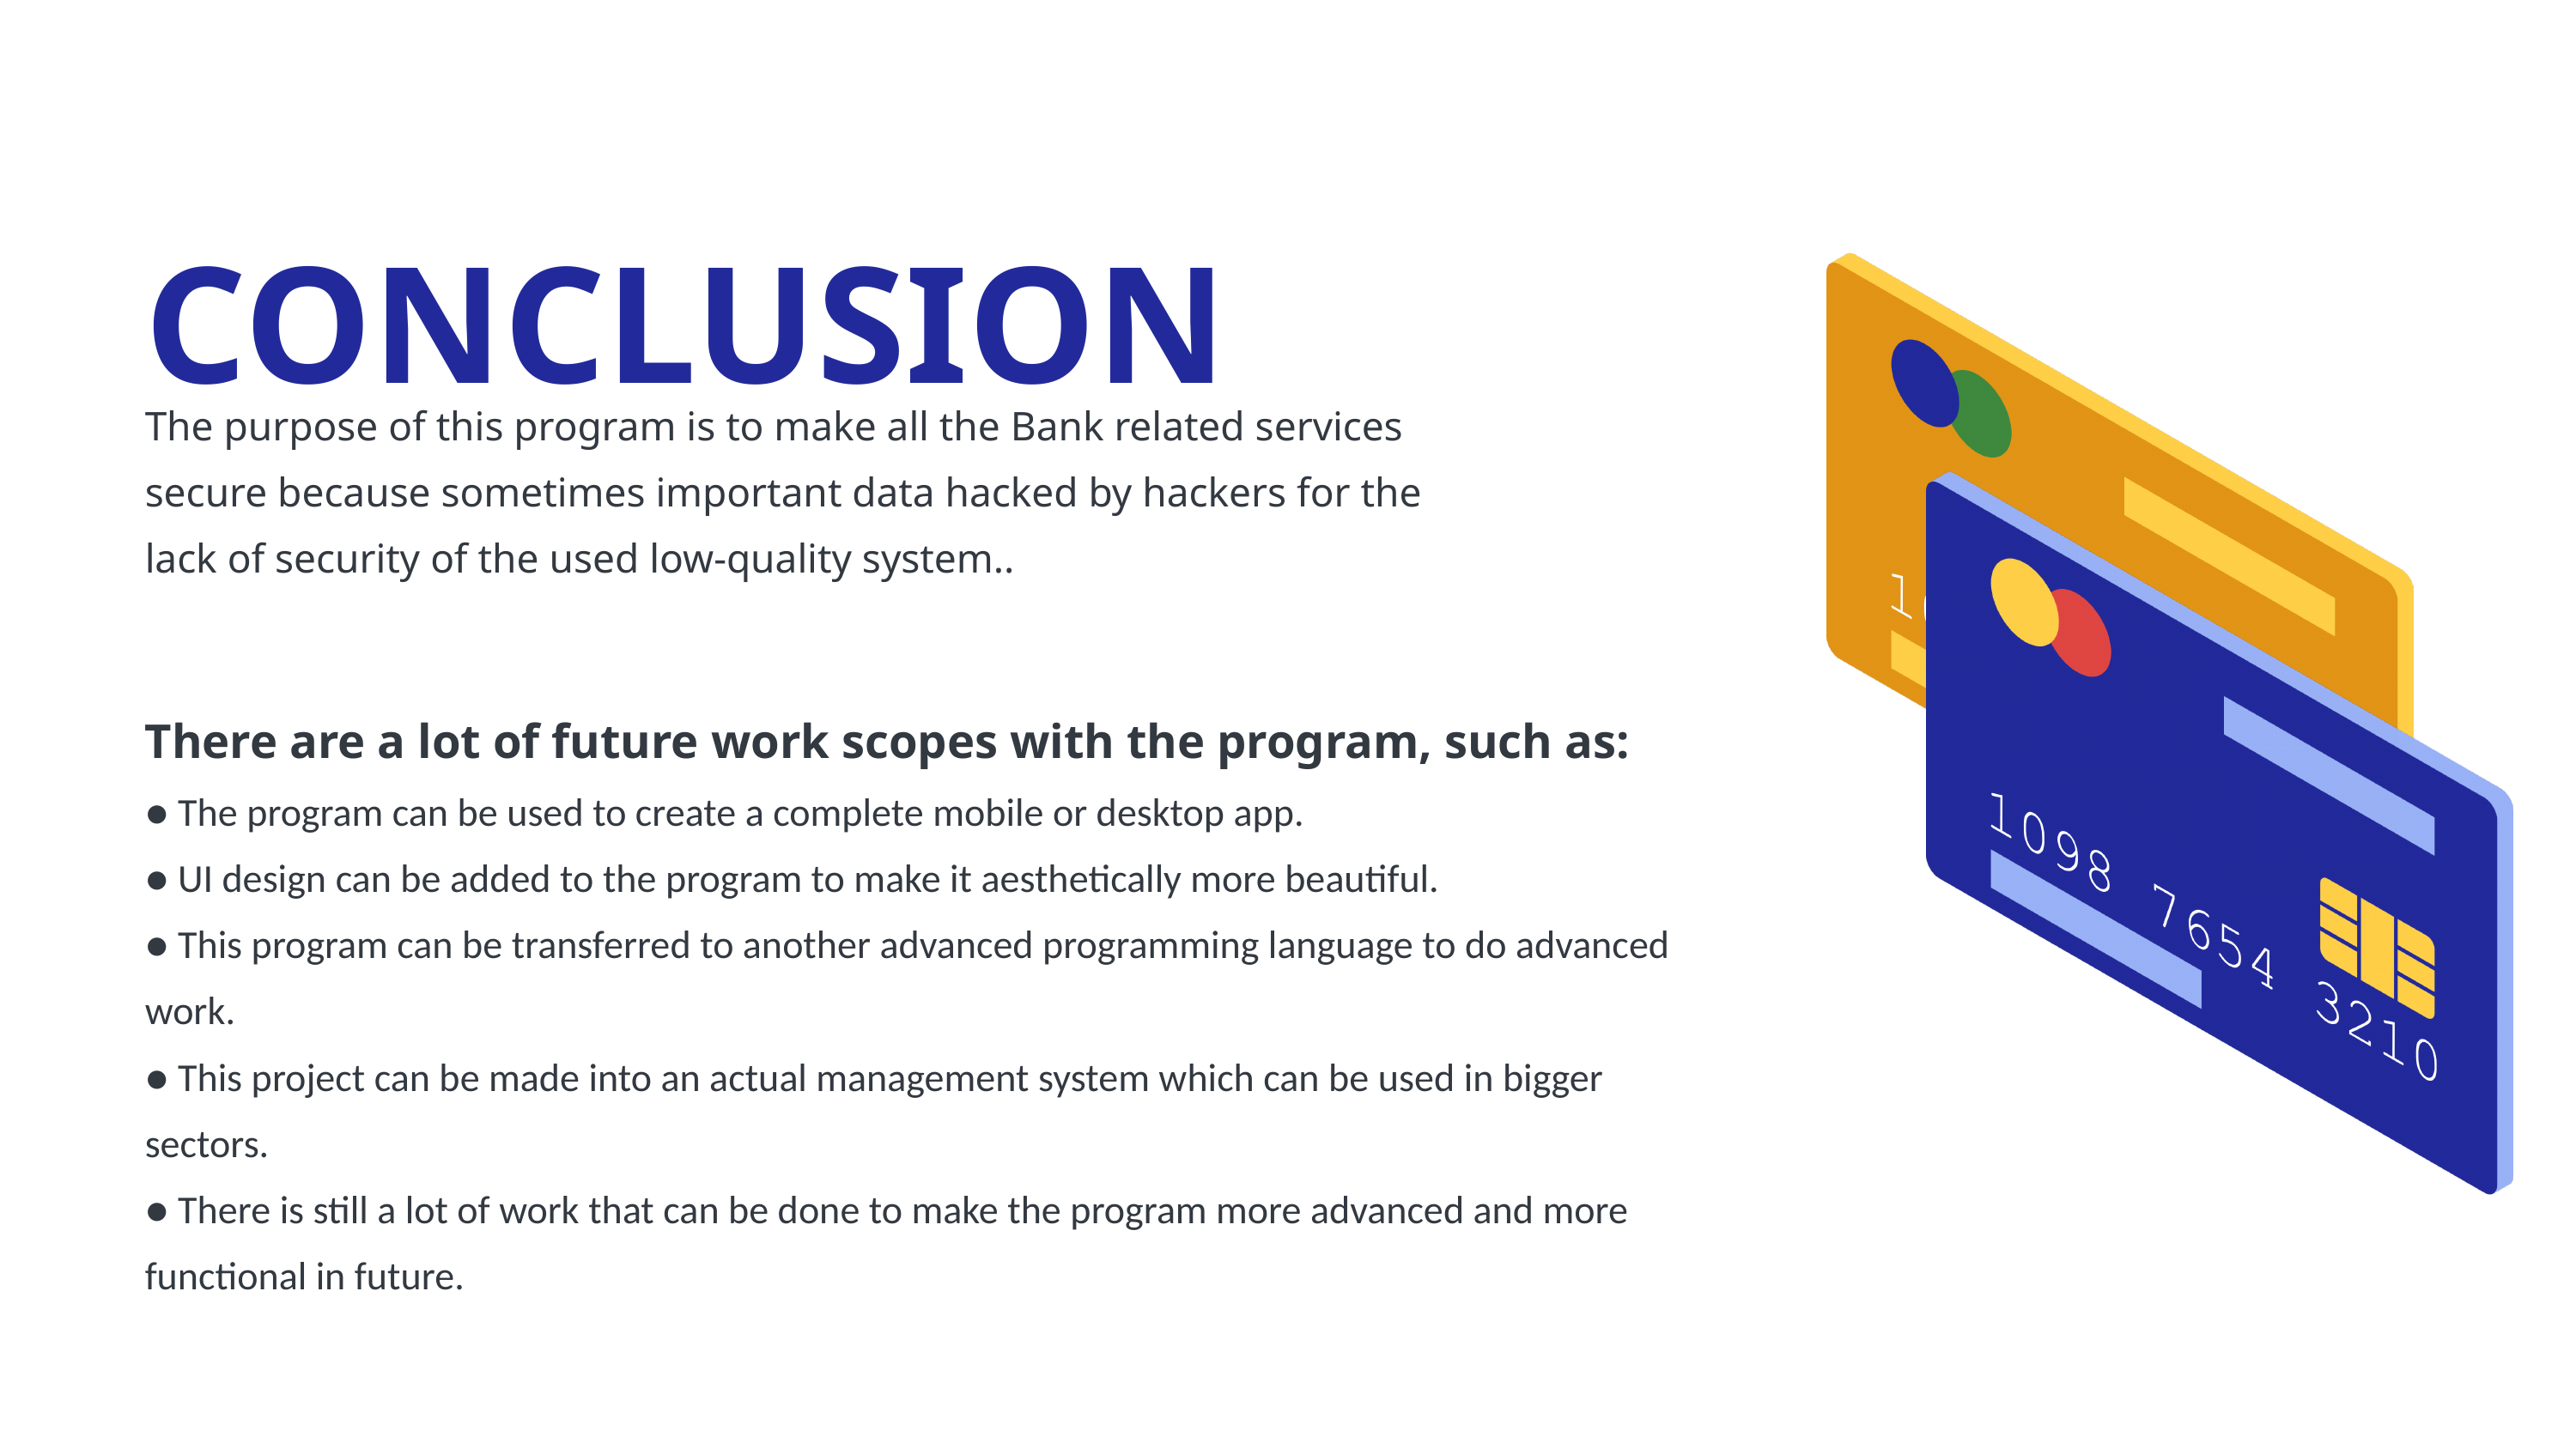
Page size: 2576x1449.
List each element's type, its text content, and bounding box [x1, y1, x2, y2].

text_box There are a lot of future work scopes with the program, such as: ● The program can be used to create a complete mobile or desktop app. ● UI design can be added to the program to make it aesthetically more beautiful. ● This program can be transferred to another advanced programming language to do advanced work. ● This project can be made into an actual management system which can be used in bigger sectors. ● There is still a lot of work that can be done to make the program more advanced and more functional in future. [144, 689, 1698, 1298]
text_box The purpose of this program is to make all the Bank related services secure because sometimes important data hacked by hackers for the lack of security of the used low-quality system.. [144, 382, 1431, 581]
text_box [1826, 252, 2513, 1197]
text_box CONCLUSION [144, 185, 1263, 382]
